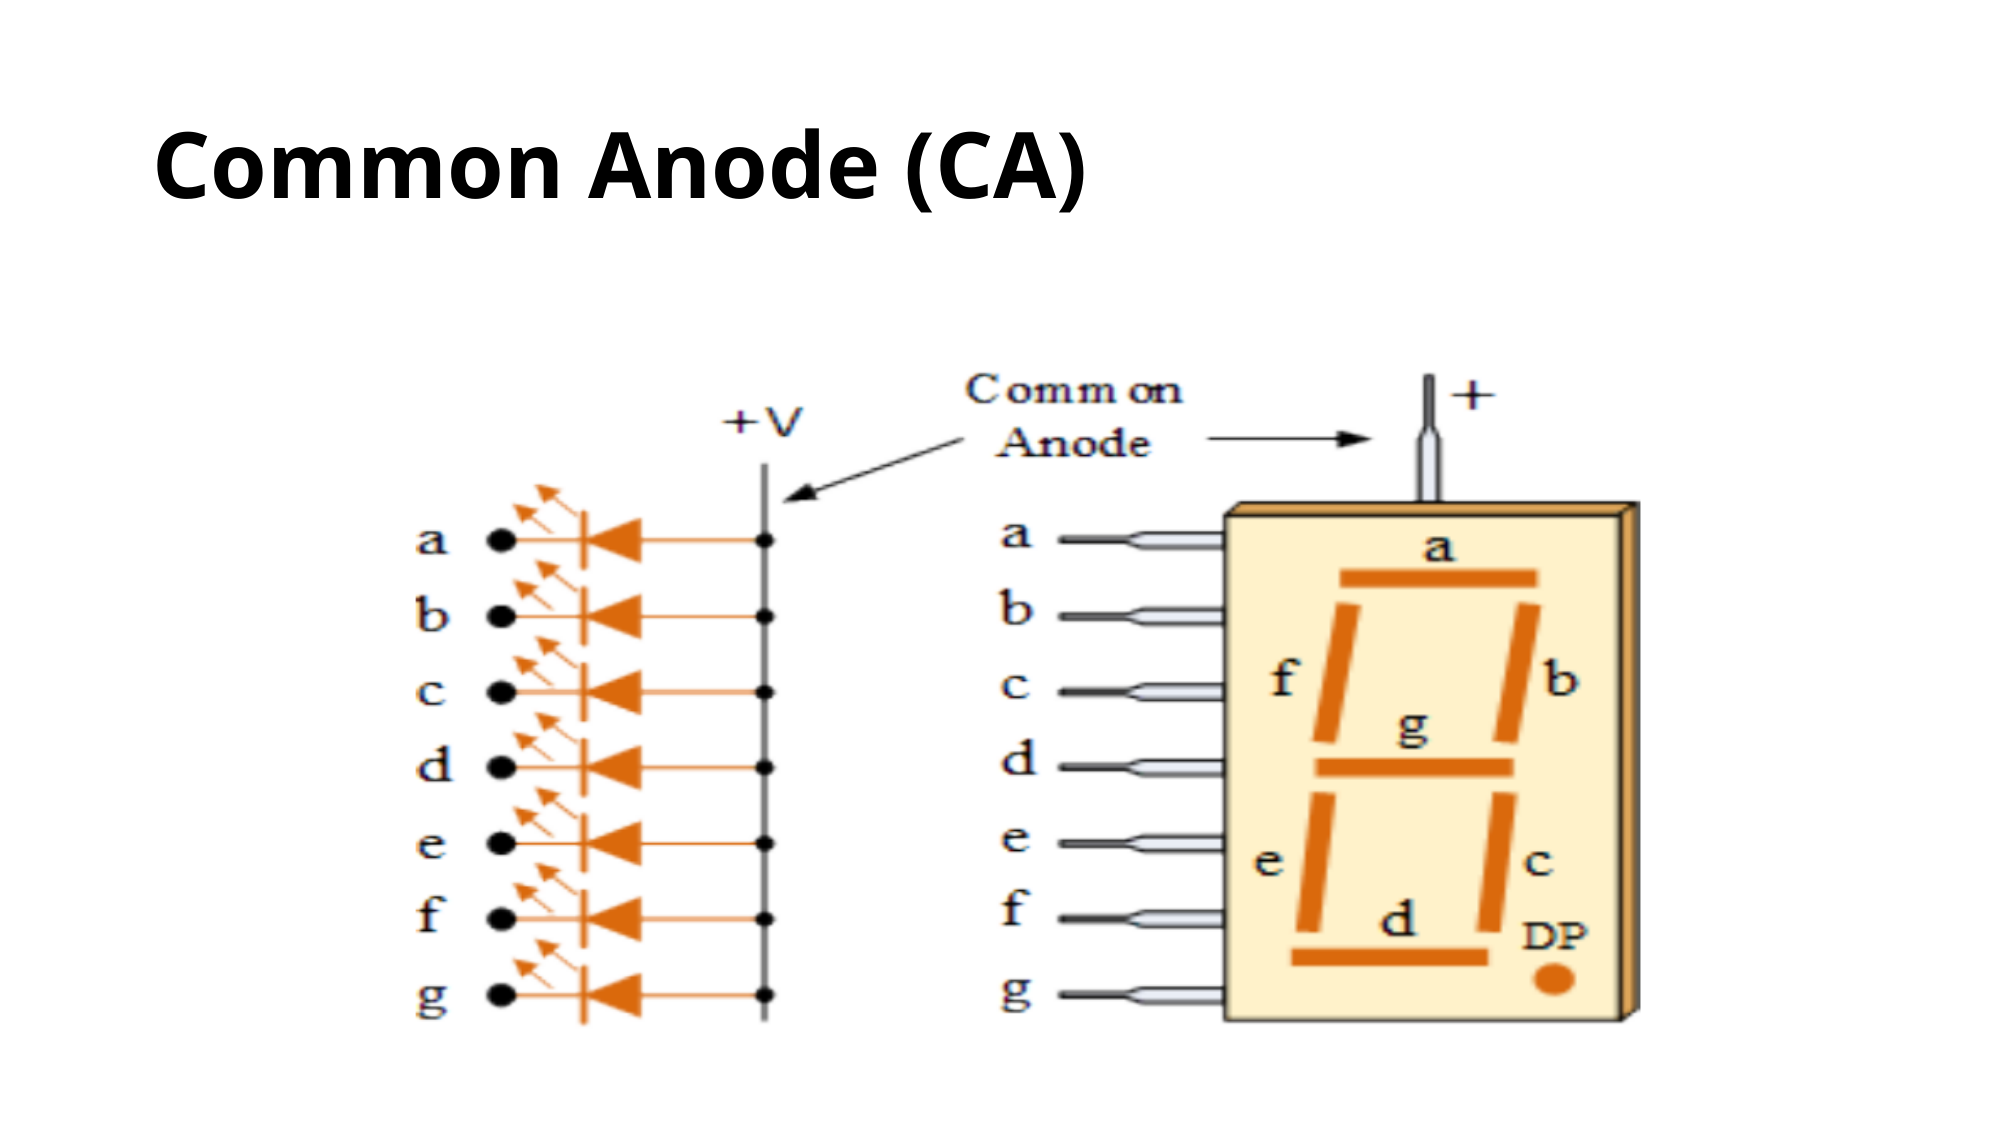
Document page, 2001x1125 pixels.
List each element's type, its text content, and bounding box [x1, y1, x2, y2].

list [312, 265, 1713, 1050]
title Common Anode (CA) [137, 59, 1863, 278]
